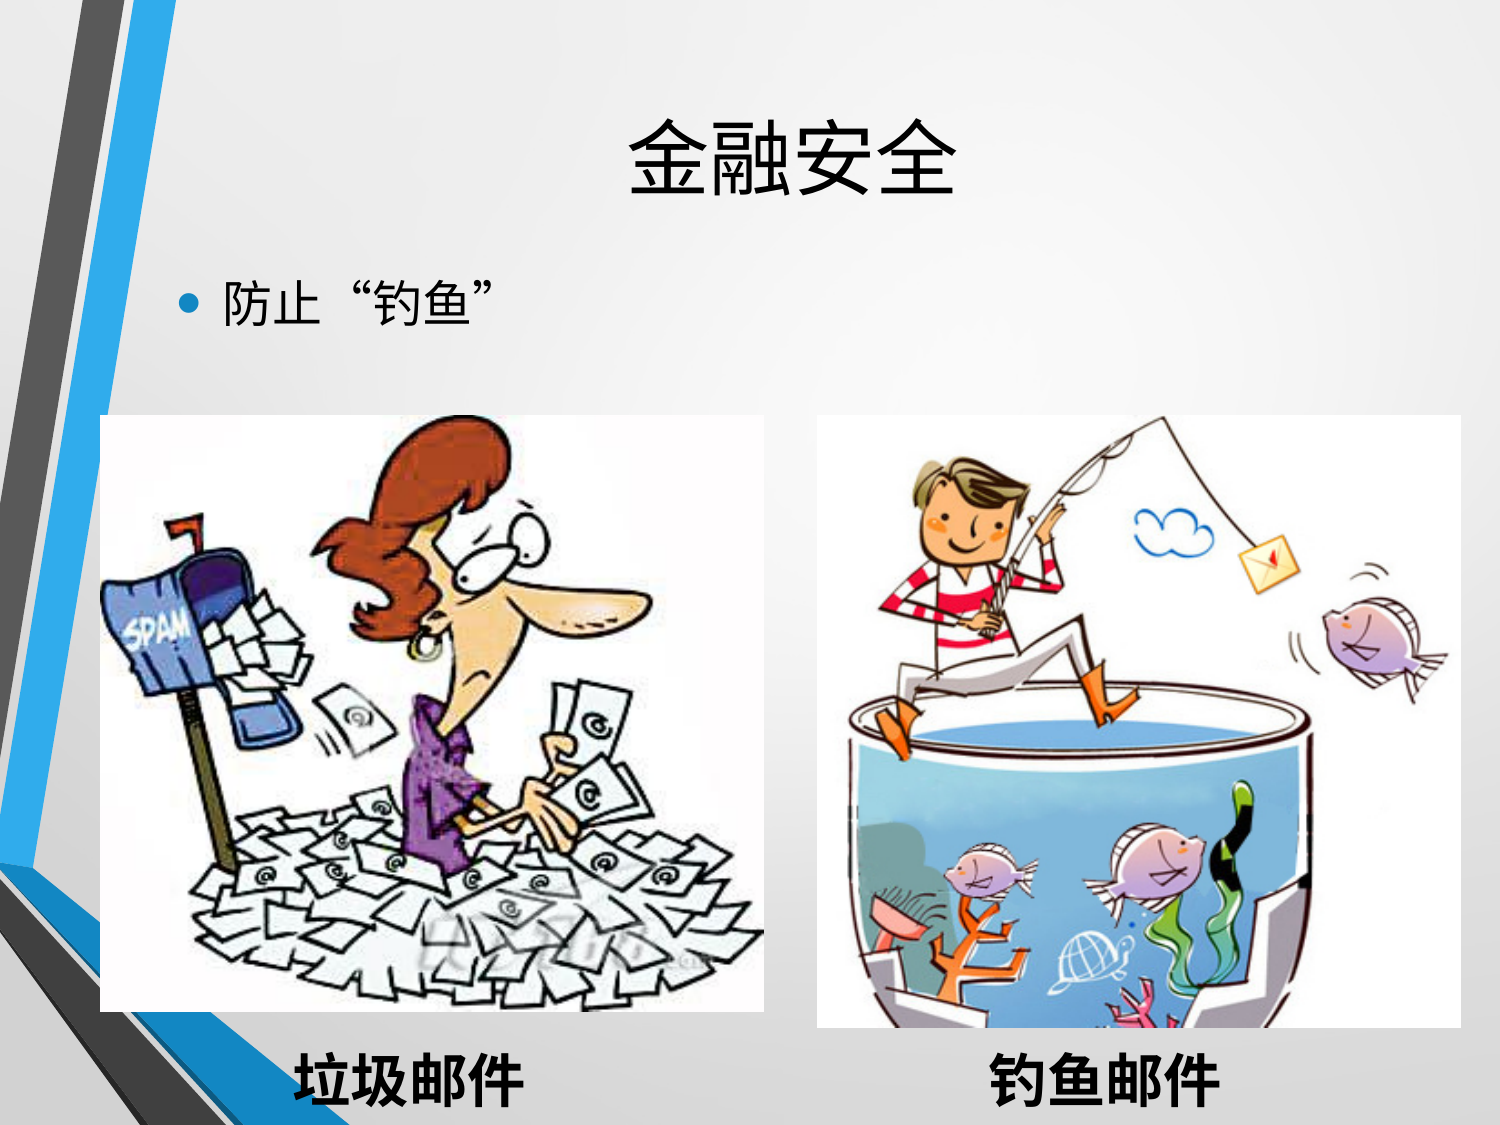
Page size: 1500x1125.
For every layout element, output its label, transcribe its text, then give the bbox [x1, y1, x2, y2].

list 防止“钓鱼” [161, 265, 1425, 985]
text_box 钓鱼邮件 [974, 1039, 1296, 1124]
picture [99, 415, 764, 1013]
text_box 垃圾邮件 [277, 1039, 600, 1124]
picture [816, 415, 1461, 1028]
title 金融安全 [161, 75, 1425, 238]
